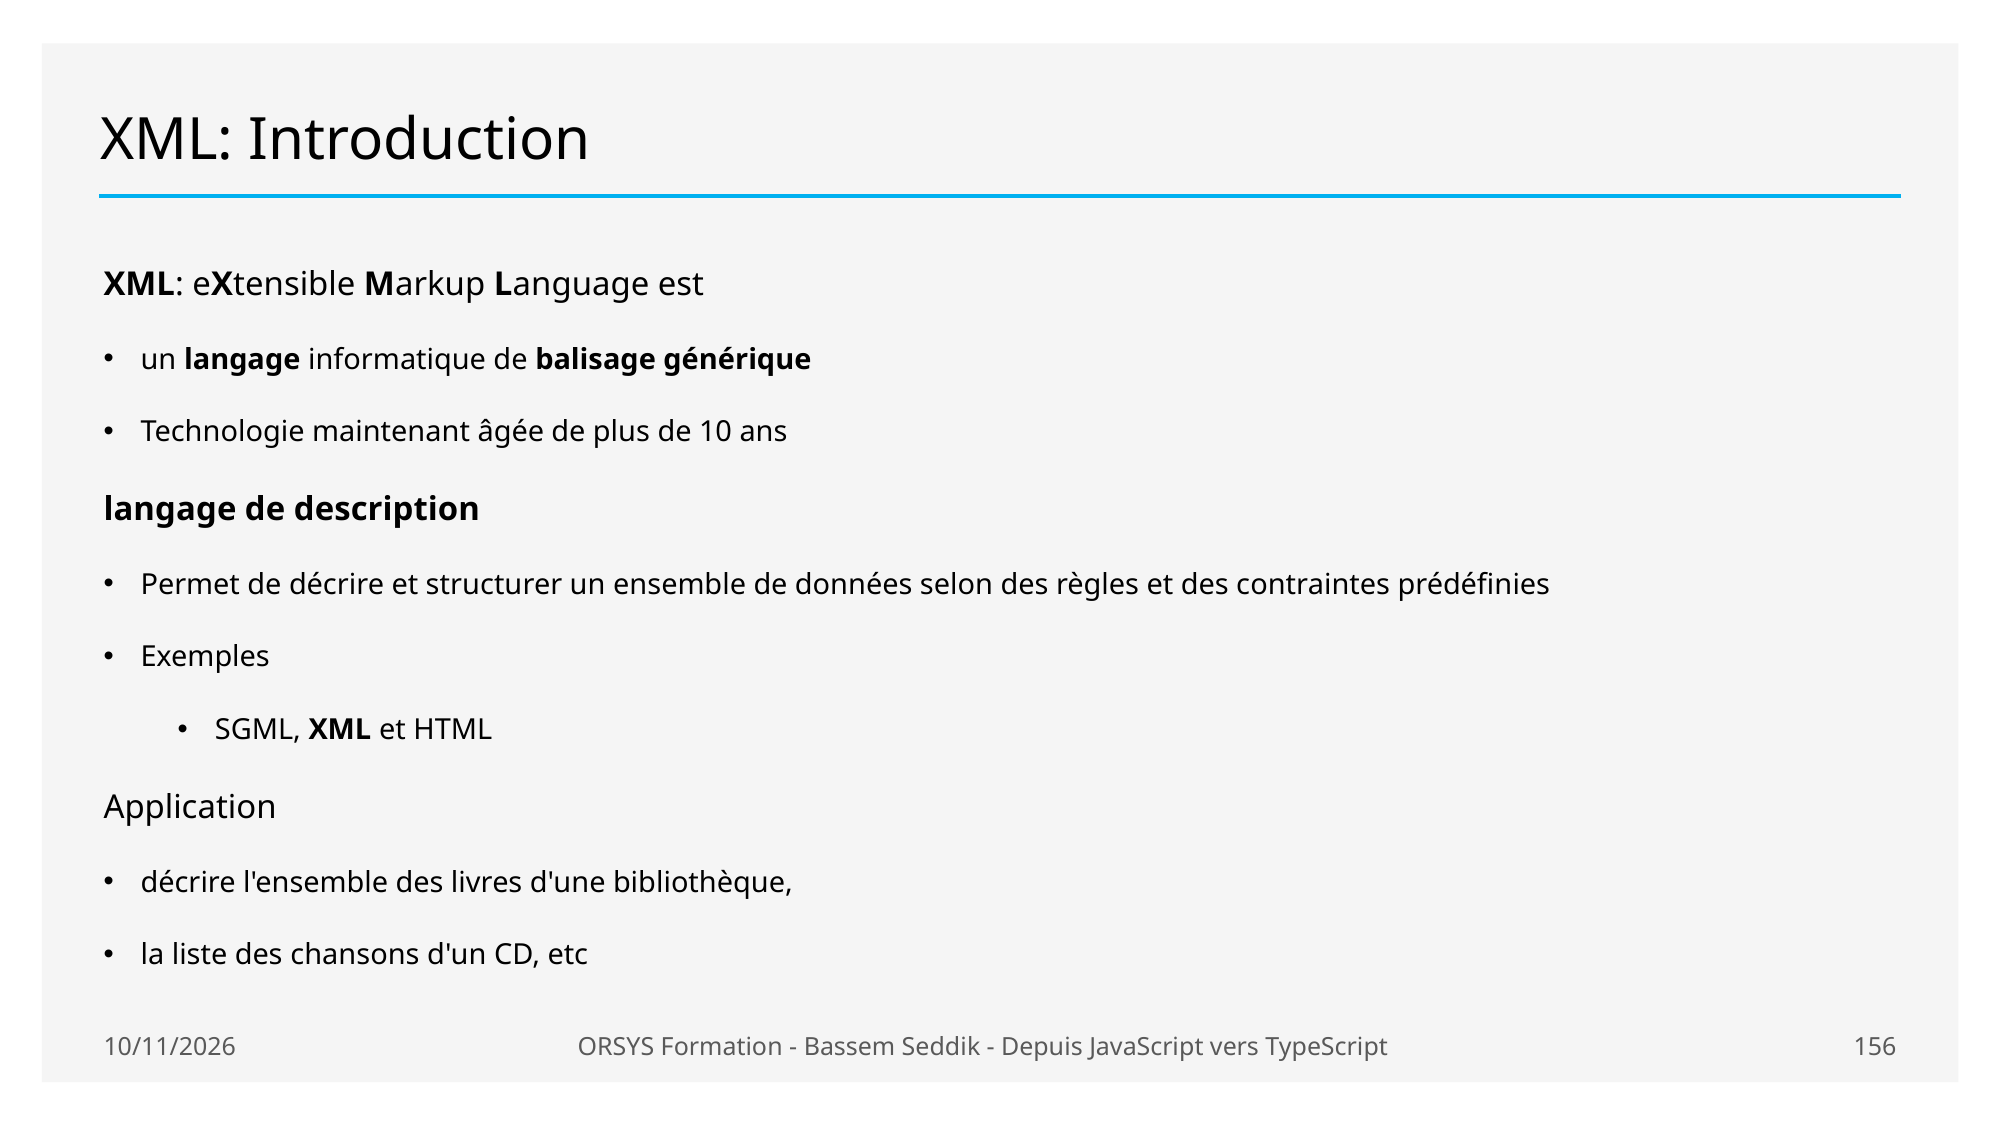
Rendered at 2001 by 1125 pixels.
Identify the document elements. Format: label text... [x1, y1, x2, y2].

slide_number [88, 1017, 341, 1078]
list XML: eXtensible Markup Language est un langage informatique de balisage générique Technologie maintenant âgée de plus de 10 ans langage de description Permet de décrire et structurer un ensemble de données selon des règles et des contraintes prédéfinies Exemples SGML, XML et HTML Application décrire l'ensemble des livres d'une bibliothèque, la liste des chansons d'un CD, etc [88, 235, 1627, 982]
footer ORSYS Formation - Bassem Seddik - Depuis JavaScript vers TypeScript [341, 1017, 1626, 1078]
title XML: Introduction [85, 73, 1888, 179]
slide_number 156 [1626, 1017, 1912, 1078]
